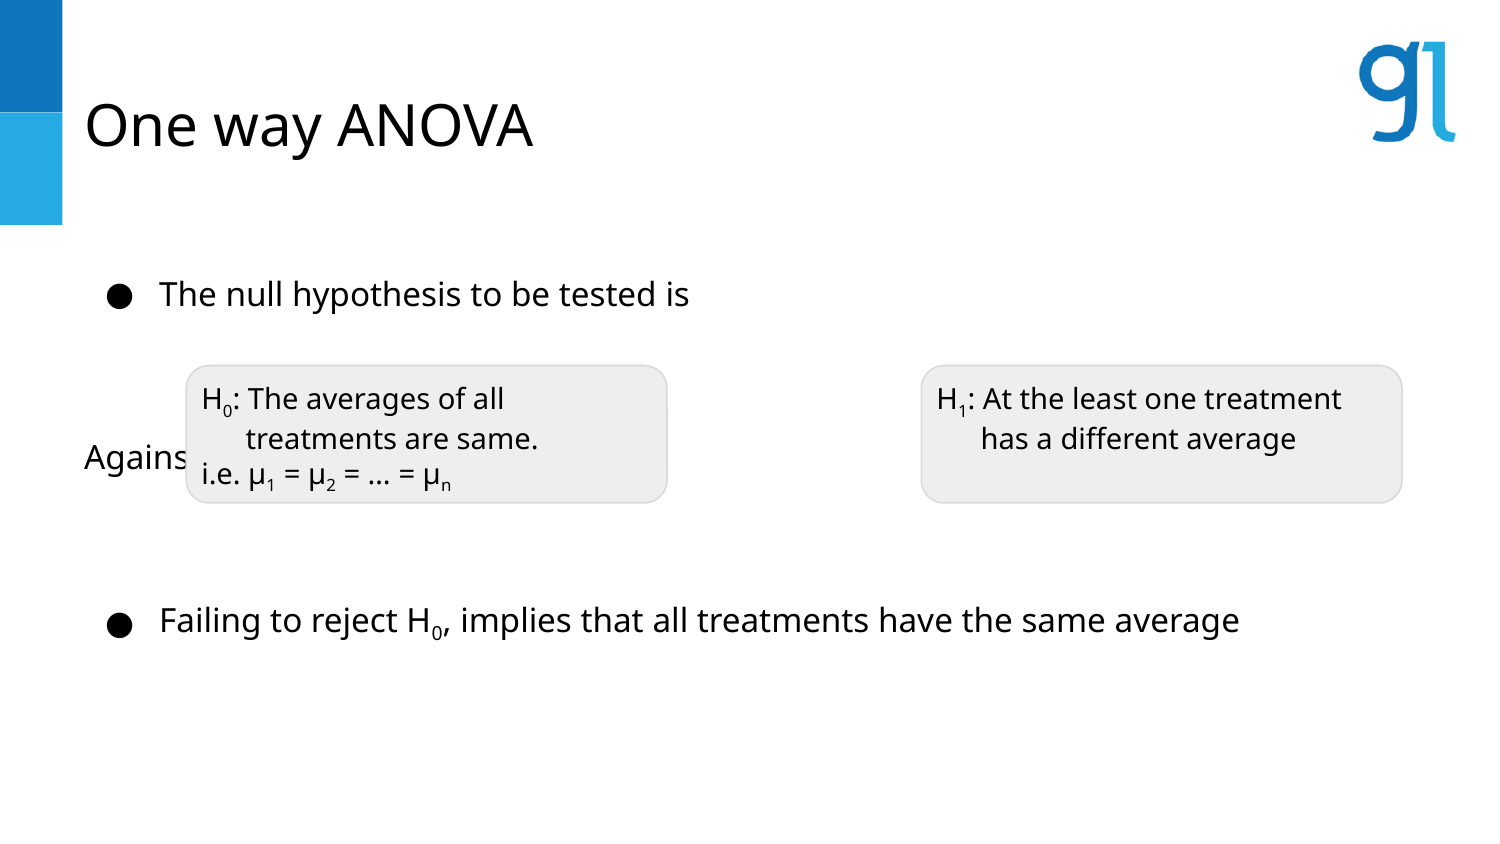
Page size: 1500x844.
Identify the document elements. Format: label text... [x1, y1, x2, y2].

text_box H1: At the least one treatment has a different average [921, 365, 1403, 503]
list The null hypothesis to be tested is Against [69, 257, 1448, 335]
title One way ANOVA [69, 72, 1175, 167]
list Failing to reject H0, implies that all treatments have the same average [69, 583, 1448, 661]
text_box H0: The averages of all treatments are same. i.e. µ1 = µ2 = … = µn [186, 365, 667, 503]
picture [1331, 17, 1482, 167]
